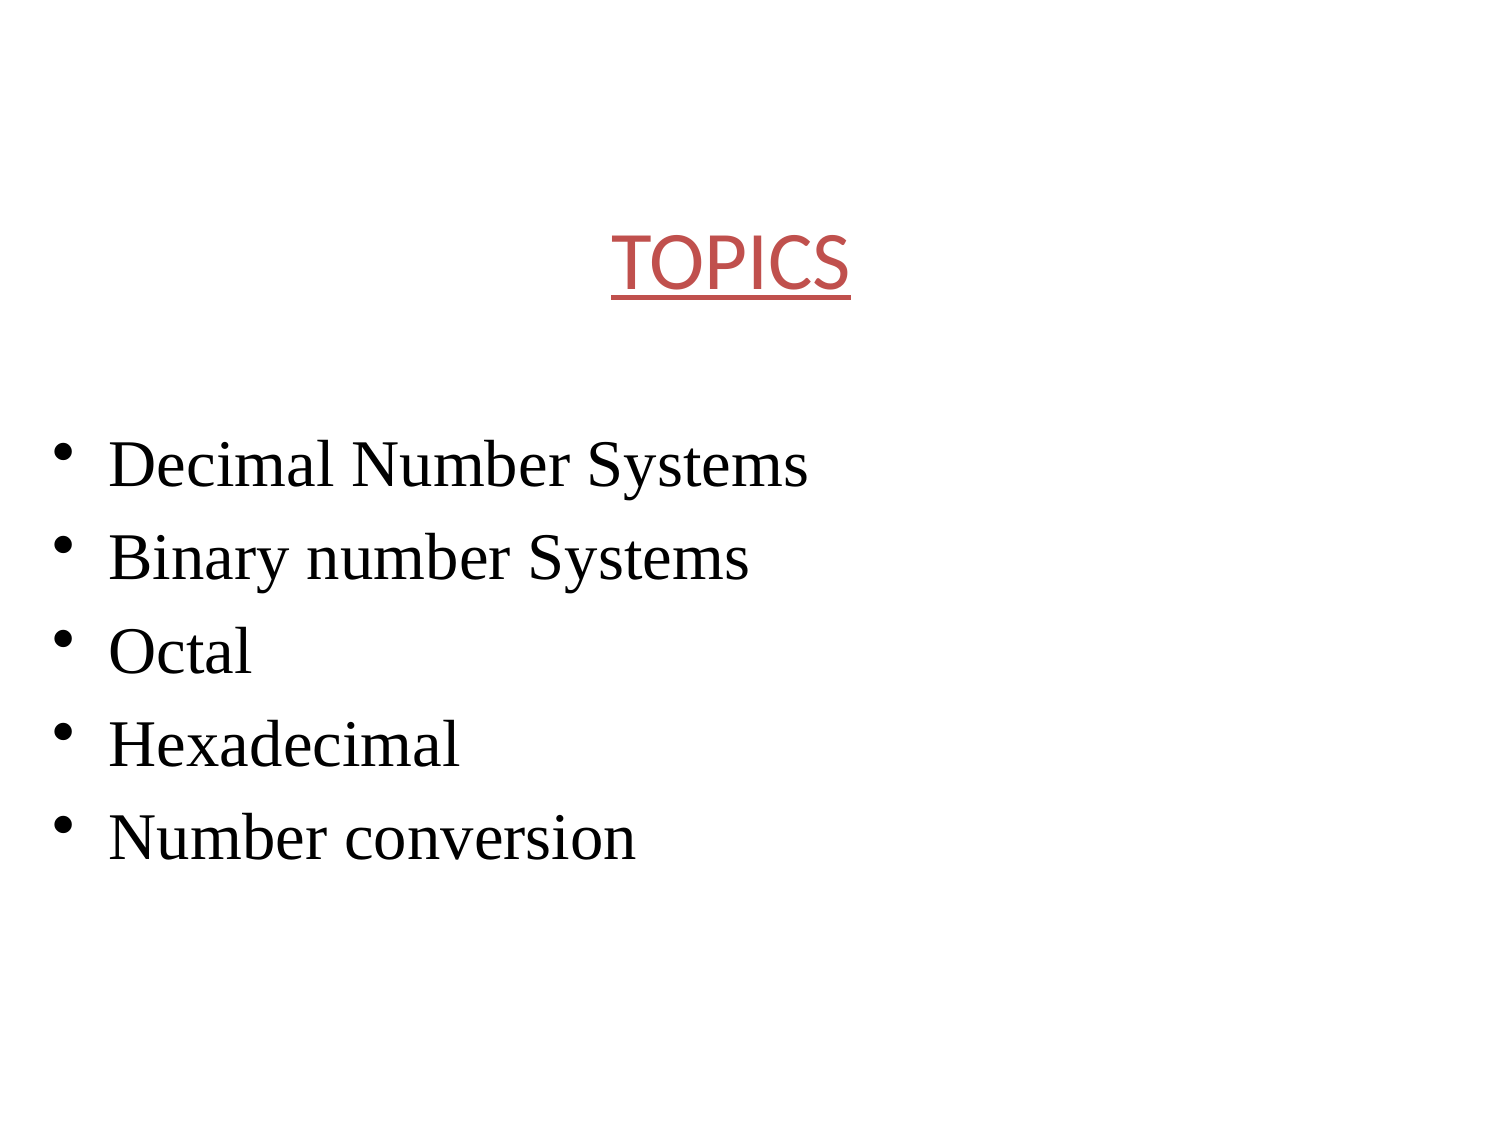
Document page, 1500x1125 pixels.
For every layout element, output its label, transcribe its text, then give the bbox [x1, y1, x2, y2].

text_box TOPICS [150, 174, 1313, 337]
text_box Decimal Number Systems Binary number Systems Octal Hexadecimal Number conversion [37, 412, 1050, 650]
